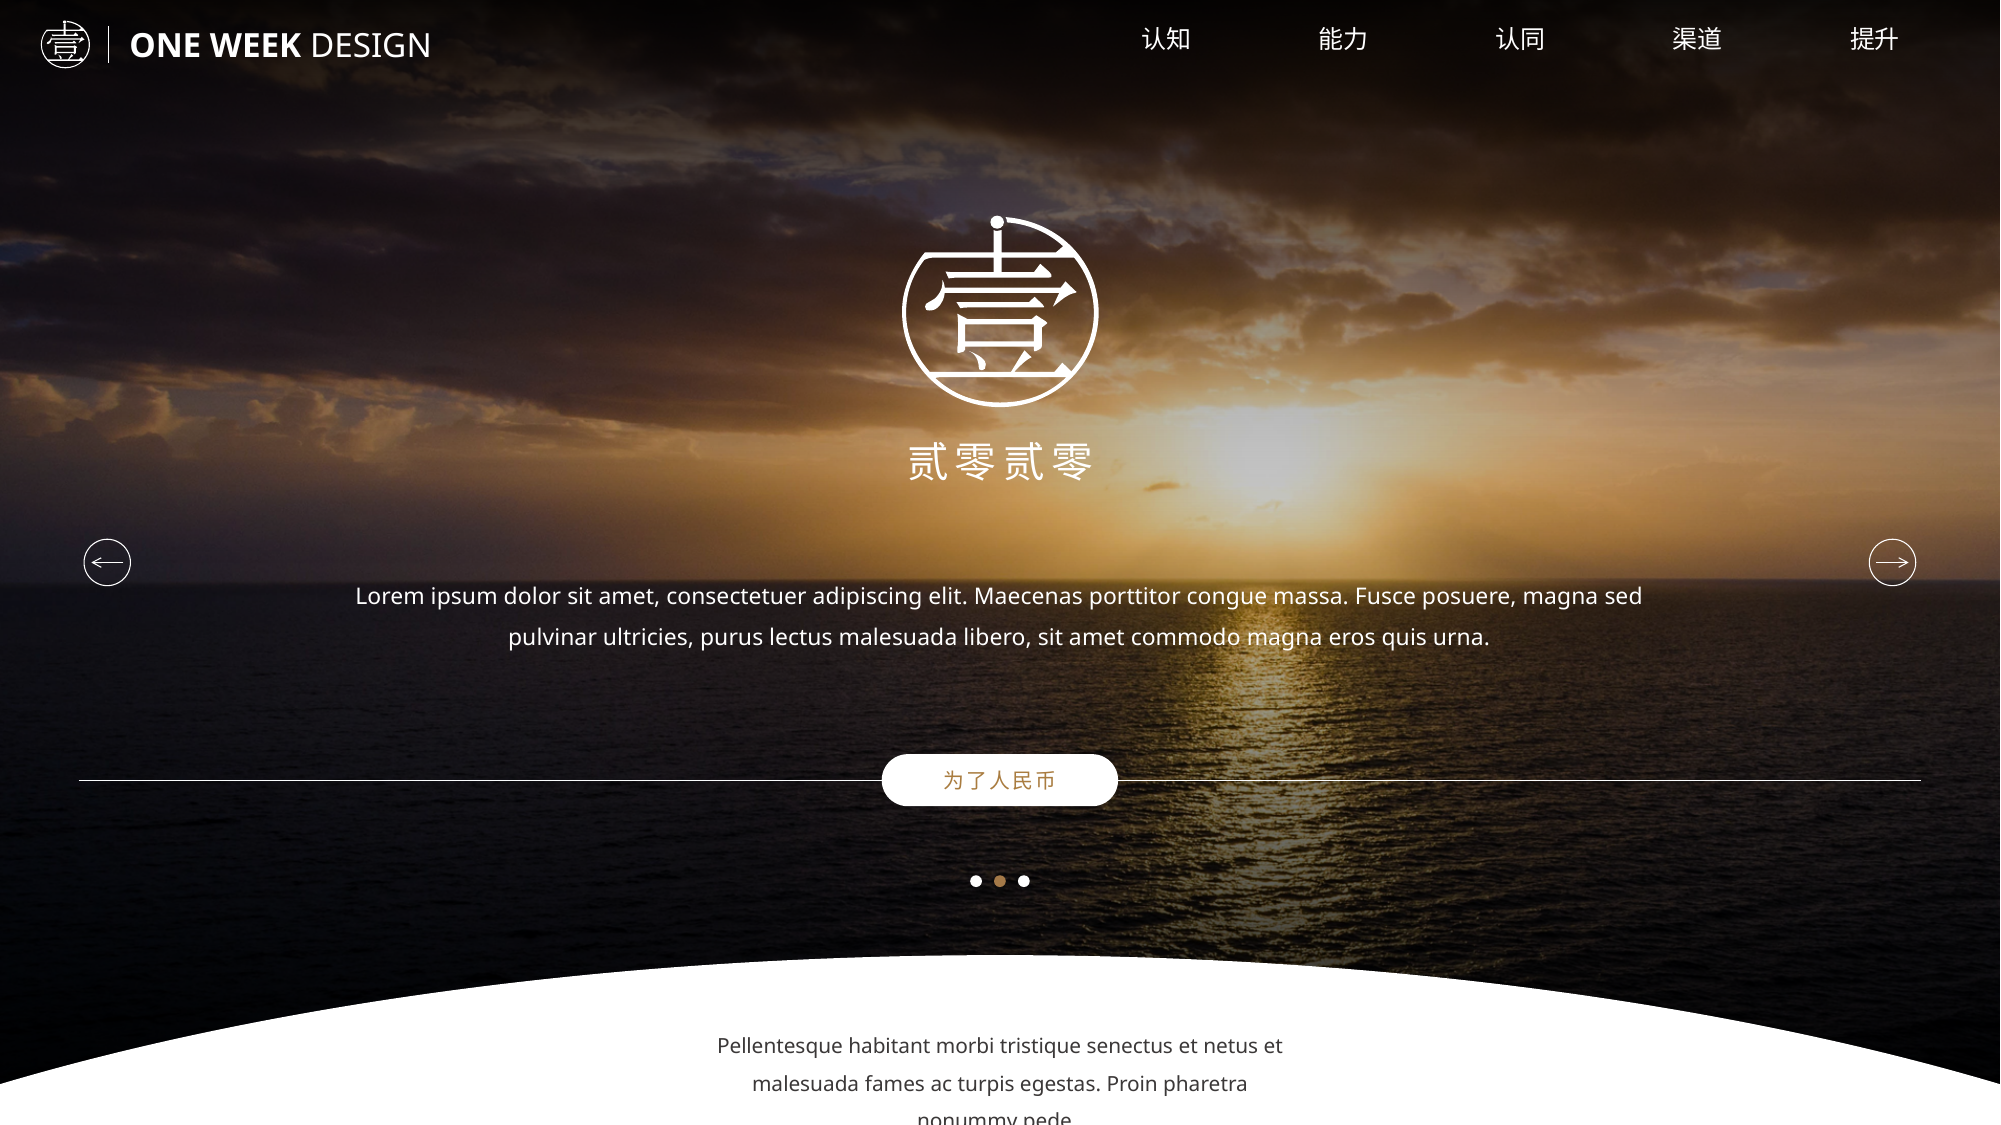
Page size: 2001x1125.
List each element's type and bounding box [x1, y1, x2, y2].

text_box [1869, 539, 1916, 586]
text_box [901, 215, 1099, 408]
text_box [84, 539, 131, 586]
picture [0, 0, 2000, 1125]
text_box [40, 16, 466, 73]
